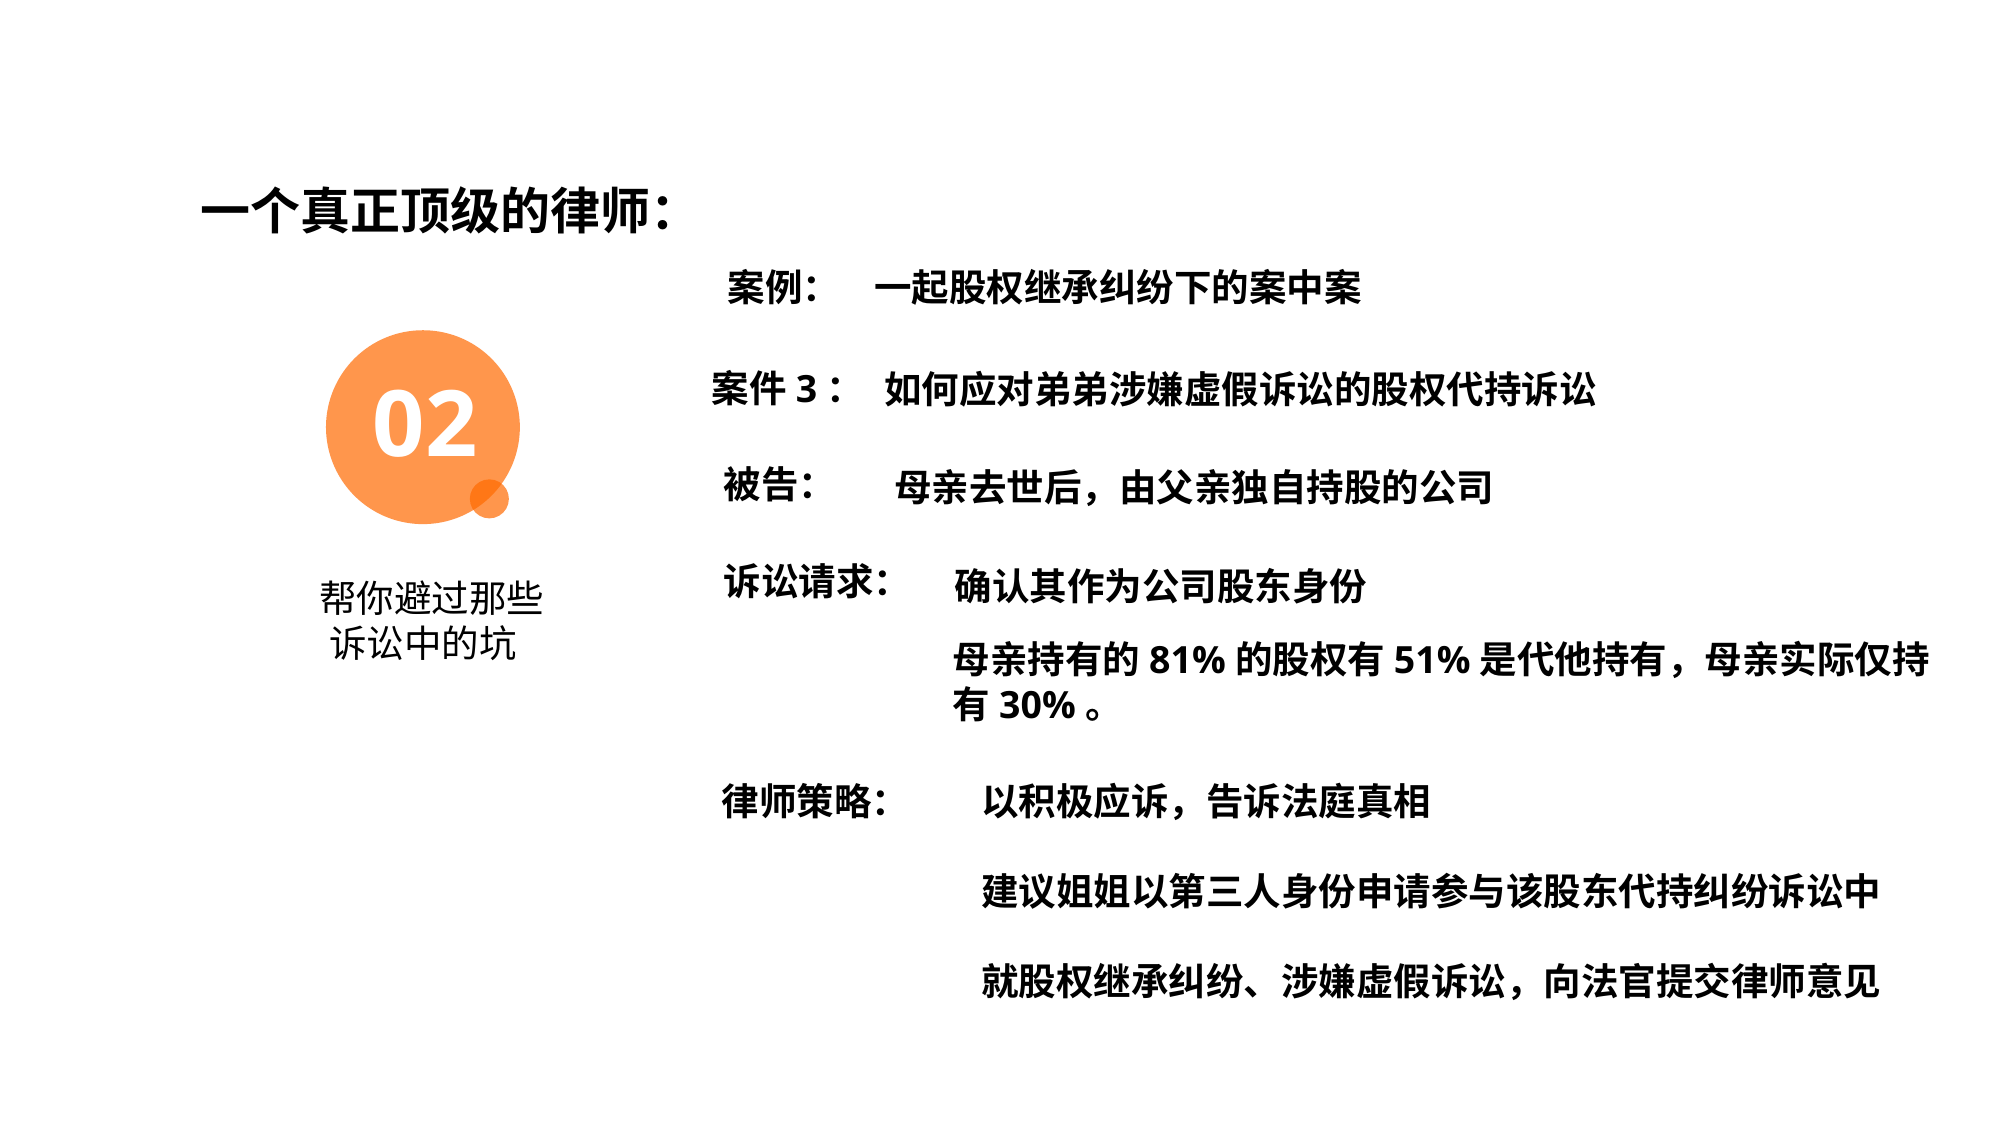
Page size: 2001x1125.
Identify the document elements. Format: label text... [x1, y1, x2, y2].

text_box 母亲去世后，由父亲独自持股的公司 [879, 456, 1510, 517]
text_box 案例： 一起股权继承纠纷下的案中案 [712, 256, 1377, 317]
text_box 母亲持有的81%的股权有51%是代他持有，母亲实际仅持有30%。 [937, 628, 1977, 779]
text_box 律师策略： [707, 770, 925, 831]
text_box 案件3： [697, 357, 879, 418]
text_box 02 [346, 357, 504, 483]
text_box 确认其作为公司股东身份 [940, 555, 1383, 616]
text_box [354, 329, 492, 357]
text_box 一个真正顶级的律师： [185, 172, 716, 247]
text_box 诉讼请求： [709, 550, 927, 611]
text_box [473, 484, 510, 520]
text_box 帮你避过那些 诉讼中的坑 [286, 567, 559, 672]
text_box [324, 366, 521, 526]
text_box 以积极应诉，告诉法庭真相 建议姐姐以第三人身份申请参与该股东代持纠纷诉讼中 就股权继承纠纷、涉嫌虚假诉讼，向法官提交律师意见 [966, 770, 1897, 1011]
text_box 如何应对弟弟涉嫌虚假诉讼的股权代持诉讼 [869, 358, 1752, 464]
text_box 被告： [708, 453, 851, 514]
